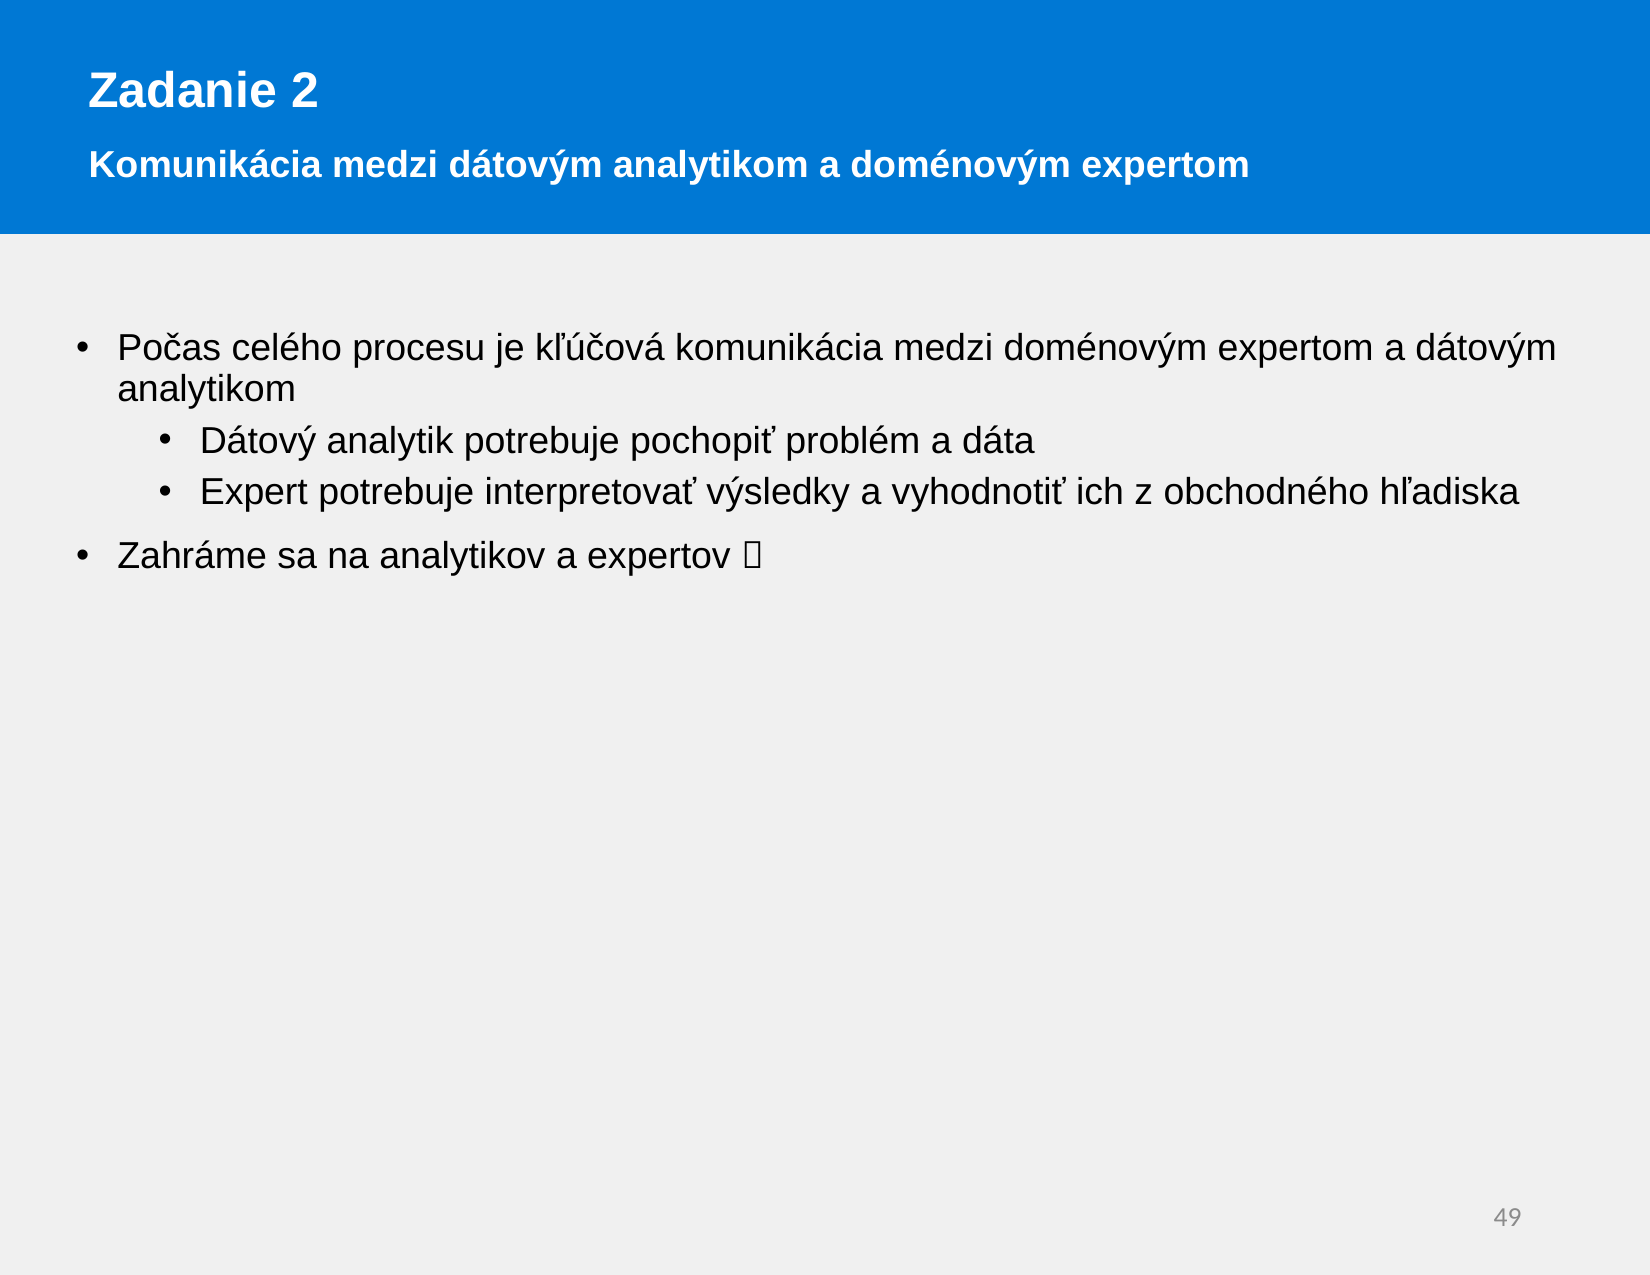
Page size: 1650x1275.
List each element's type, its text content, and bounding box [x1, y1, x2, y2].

text_box Počas celého procesu je kľúčová komunikácia medzi doménovým expertom a dátovým analytikom Dátový analytik potrebuje pochopiť problém a dáta Expert potrebuje interpretovať výsledky a vyhodnotiť ich z obchodného hľadiska Zahráme sa na analytikov a expertov  [61, 321, 1589, 1182]
text_box Zadanie 2 Komunikácia medzi dátovým analytikom a doménovým expertom [73, 20, 1602, 193]
text_box [0, 0, 1650, 234]
slide_number 49 [1165, 1182, 1537, 1250]
